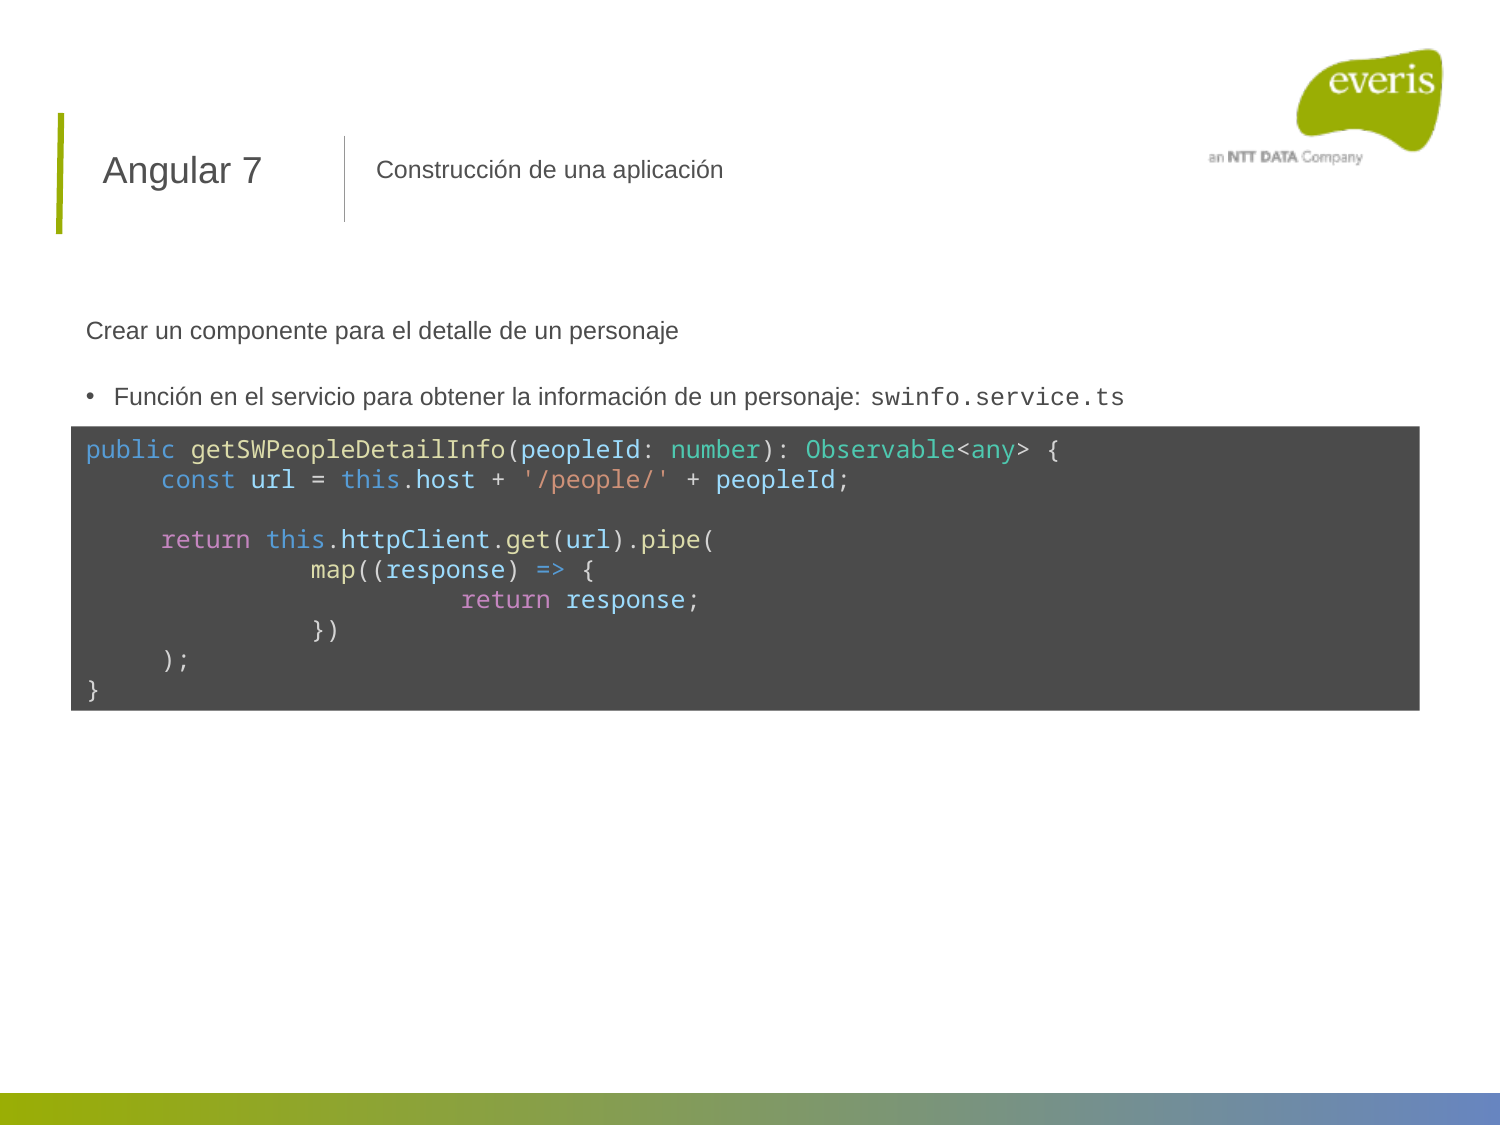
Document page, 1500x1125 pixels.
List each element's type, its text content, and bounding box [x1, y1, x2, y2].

list Crear un componente para el detalle de un personaje Función en el servicio para obtener la información de un personaje: swinfo.service.ts [71, 292, 1437, 799]
list Construcción de una aplicación [361, 149, 1079, 208]
text_box public getSWPeopleDetailInfo(peopleId: number): Observable<any> { const url = this.host + '/people/' + peopleId; return this.httpClient.get(url).pipe( map((response) => { return response; }) ); } [71, 426, 1420, 711]
picture [1199, 27, 1453, 186]
list Angular 7 [87, 143, 329, 214]
